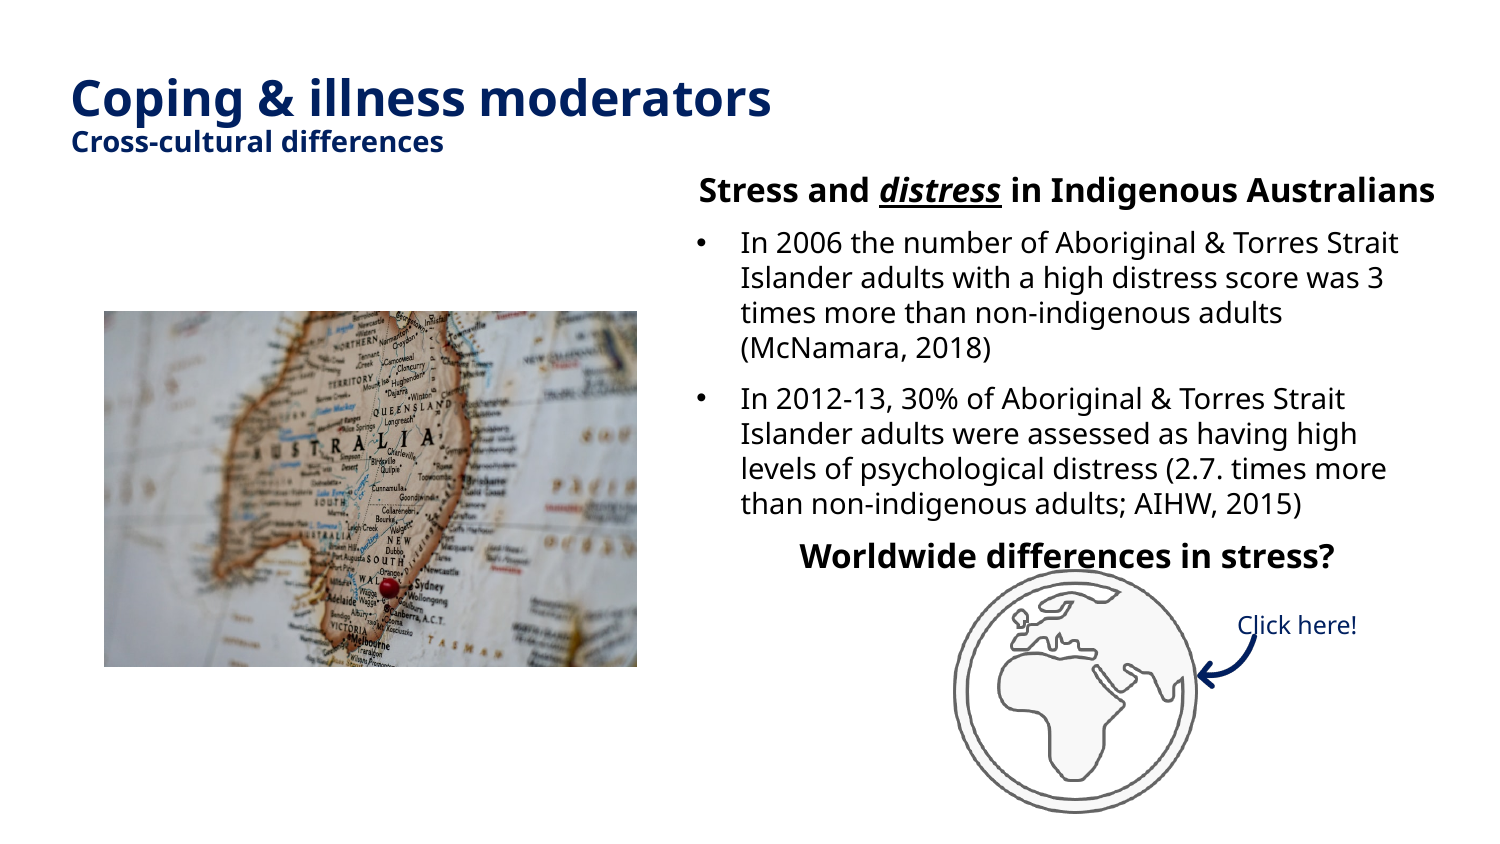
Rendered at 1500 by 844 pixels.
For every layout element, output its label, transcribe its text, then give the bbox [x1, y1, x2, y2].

picture [922, 538, 1266, 844]
picture [104, 311, 637, 667]
text_box Click here! [1228, 602, 1391, 723]
list Stress and distress in Indigenous Australians In 2006 the number of Aboriginal & Torres Strait Islander adults with a high distress score was 3 times more than non-indigenous adults (McNamara, 2018) In 2012-13, 30% of Aboriginal & Torres Strait Islander adults were assessed as having high levels of psychological distress (2.7. times more than non-indigenous adults; AIHW, 2015) Worldwide differences in stress? [681, 106, 1454, 664]
text_box Coping & illness moderators Cross-cultural differences [55, 50, 1264, 181]
